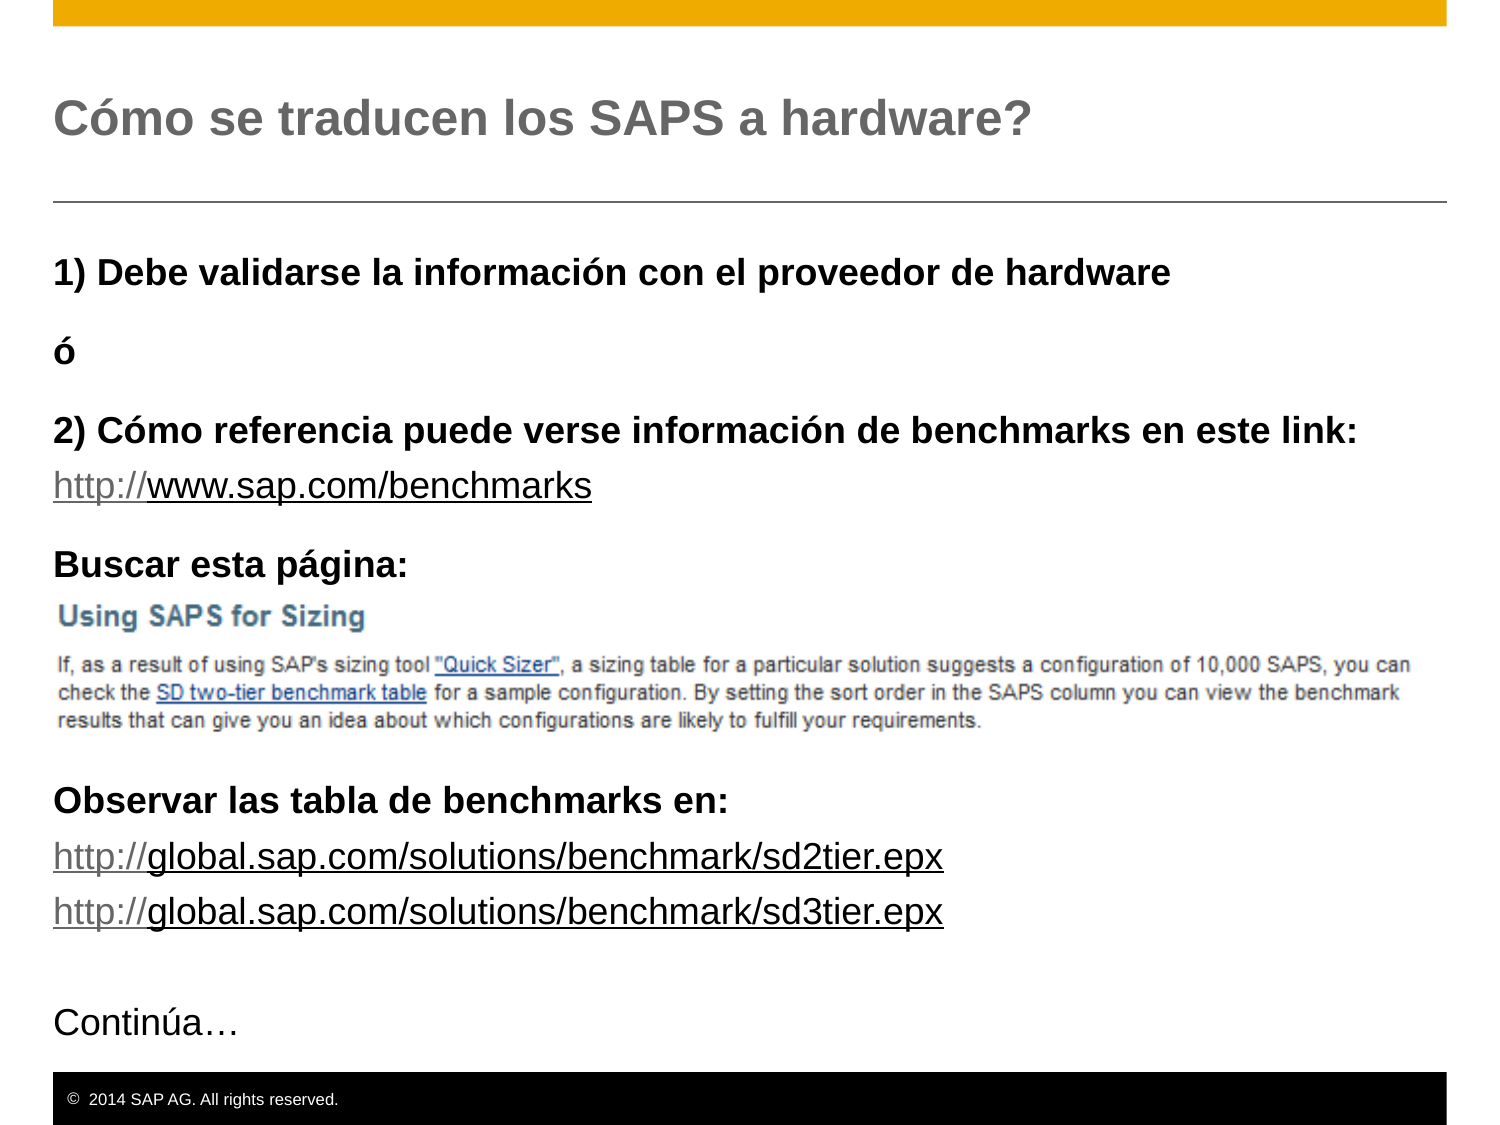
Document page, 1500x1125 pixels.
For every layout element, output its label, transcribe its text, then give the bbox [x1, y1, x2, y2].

list 1) Debe validarse la información con el proveedor de hardware ó 2) Cómo referencia puede verse información de benchmarks en este link: http://www.sap.com/benchmarks Buscar esta página: Observar las tabla de benchmarks en: http://global.sap.com/solutions/benchmark/sd2tier.epx http://global.sap.com/solutions/benchmark/sd3tier.epx Continúa… [53, 248, 1447, 969]
picture [46, 591, 1438, 754]
title Cómo se traducen los SAPS a hardware? [53, 53, 1447, 178]
